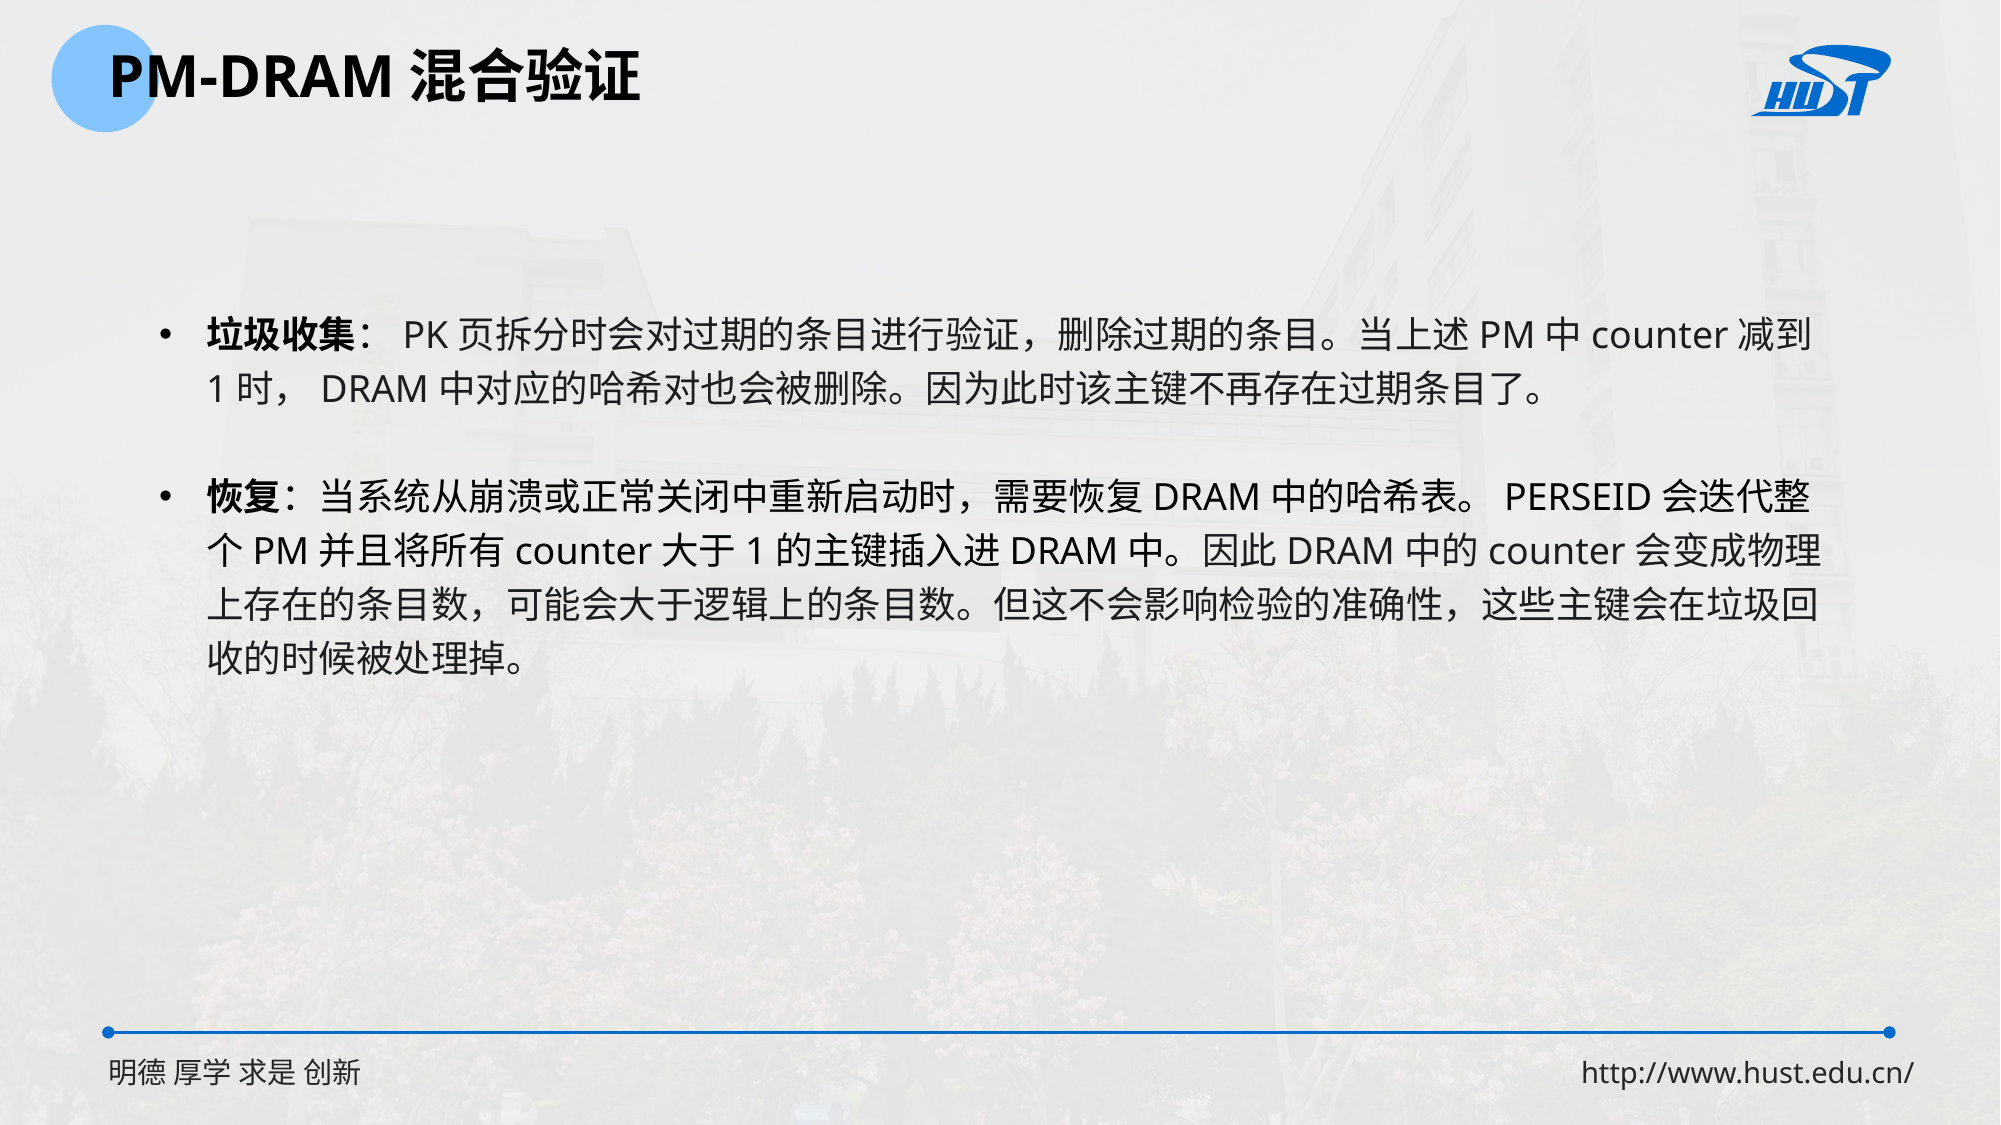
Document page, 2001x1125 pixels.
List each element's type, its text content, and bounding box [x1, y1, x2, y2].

text_box 垃圾收集：PK页拆分时会对过期的条目进行验证，删除过期的条目。当上述PM中counter减到1时，DRAM中对应的哈希对也会被删除。因为此时该主键不再存在过期条目了。 恢复：当系统从崩溃或正常关闭中重新启动时，需要恢复DRAM中的哈希表。PERSEID会迭代整个PM并且将所有counter大于1的主键插入进DRAM中。因此DRAM中的counter会变成物理上存在的条目数，可能会大于逻辑上的条目数。但这不会影响检验的准确性，这些主键会在垃圾回收的时候被处理掉。 [144, 294, 1856, 796]
list PM-DRAM混合验证 [93, 43, 887, 114]
